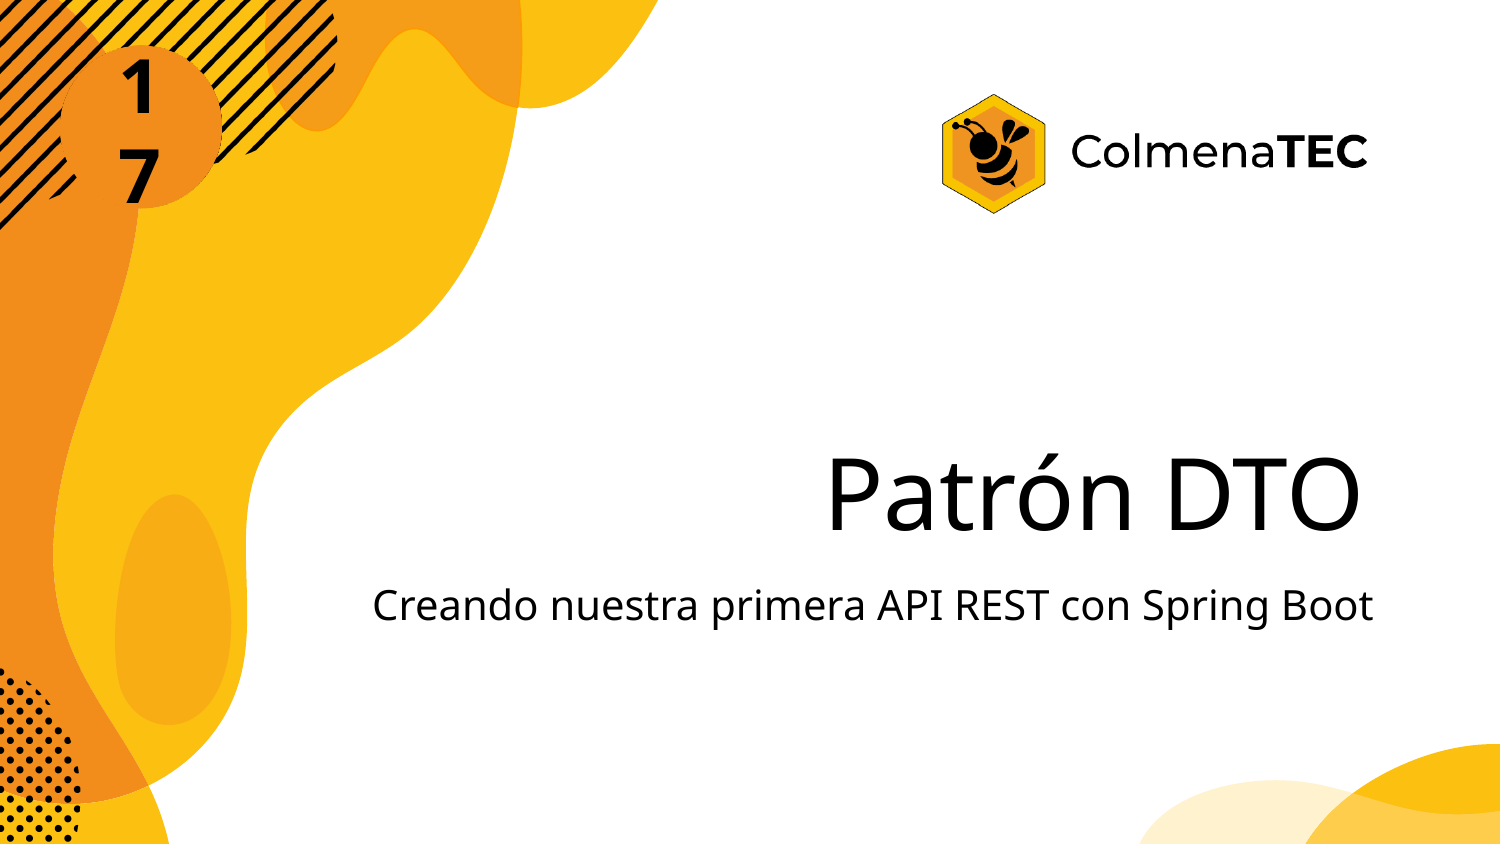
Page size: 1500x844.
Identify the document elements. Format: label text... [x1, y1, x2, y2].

picture [59, 45, 222, 208]
text_box Patrón DTO [0, 382, 1380, 566]
text_box Creando nuestra primera API REST con Spring Boot [119, 571, 1389, 636]
picture [929, 82, 1389, 225]
